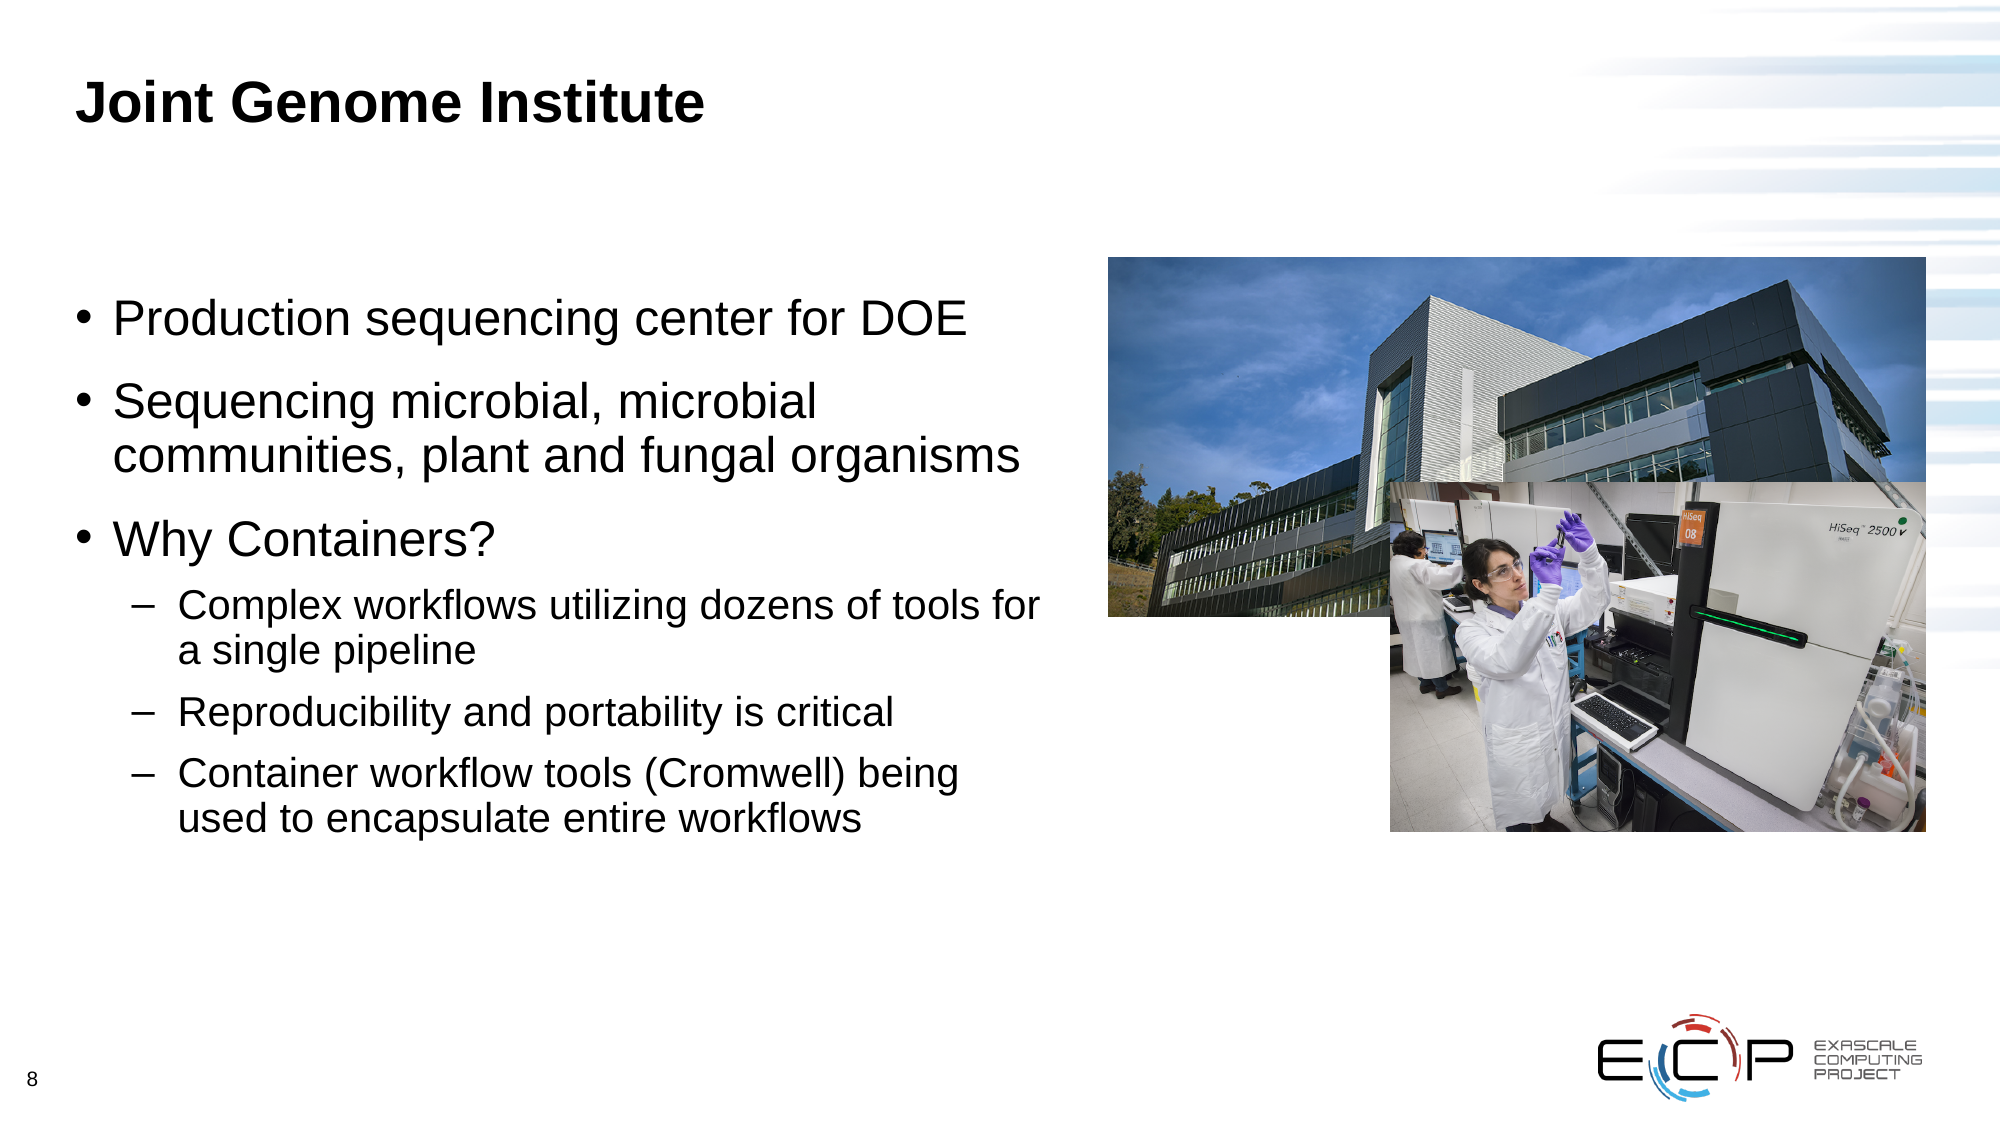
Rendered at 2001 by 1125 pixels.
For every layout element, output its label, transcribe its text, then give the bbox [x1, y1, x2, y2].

list Production sequencing center for DOE Sequencing microbial, microbial communities, plant and fungal organisms Why Containers? Complex workflows utilizing dozens of tools for a single pipeline Reproducibility and portability is critical Container workflow tools (Cromwell) being used to encapsulate entire workflows [59, 284, 1072, 950]
picture [1598, 1014, 1922, 1102]
picture [1108, 0, 2000, 832]
title Joint Genome Institute [59, 67, 1927, 218]
